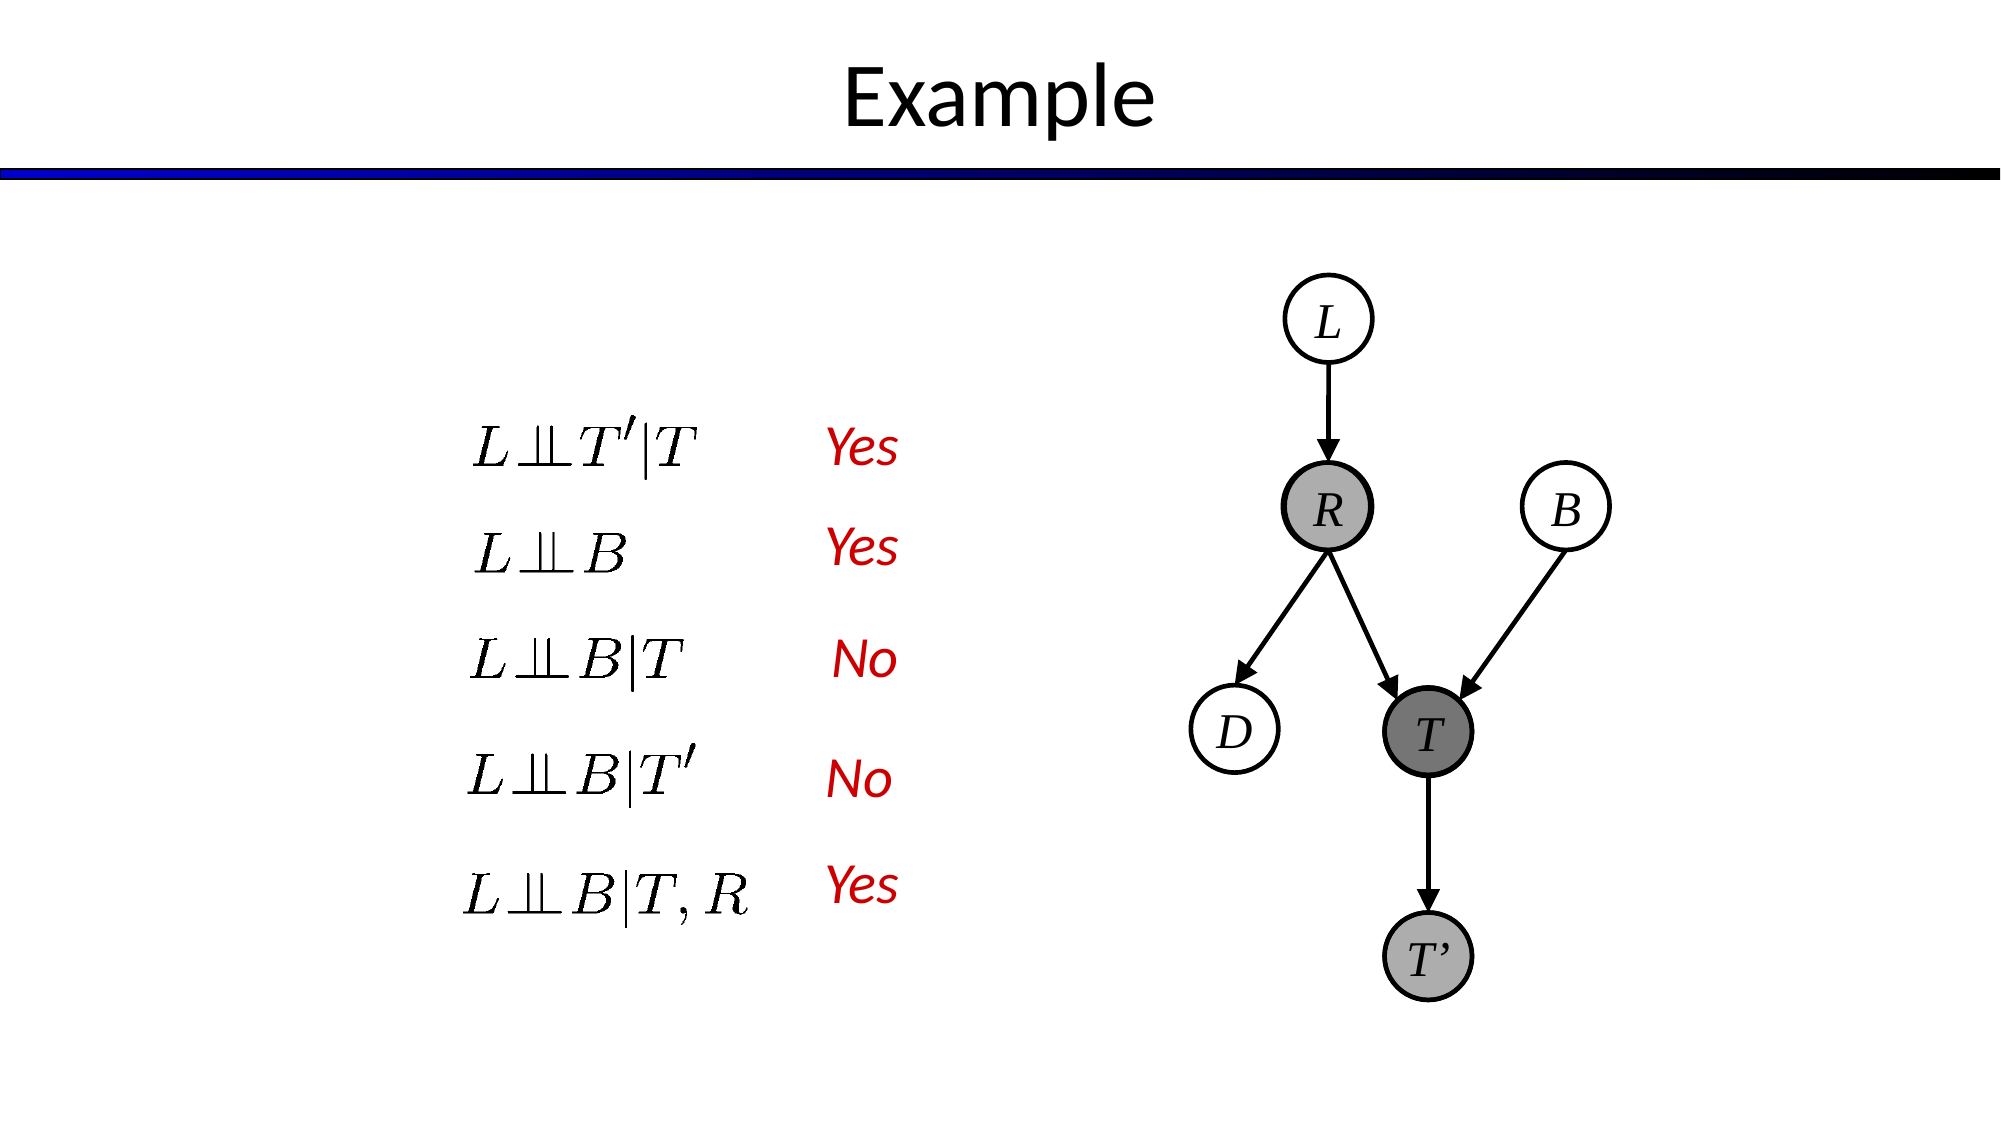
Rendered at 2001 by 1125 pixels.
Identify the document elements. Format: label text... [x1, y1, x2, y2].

text_box D [1190, 685, 1279, 773]
text_box L [1284, 274, 1373, 363]
picture [471, 530, 628, 575]
text_box Yes [809, 399, 1060, 485]
picture [470, 412, 699, 482]
text_box No [810, 732, 1061, 817]
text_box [1328, 552, 1398, 699]
picture [468, 633, 685, 694]
picture [462, 868, 748, 930]
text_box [1234, 552, 1329, 684]
text_box B [1522, 462, 1610, 550]
text_box No [816, 612, 1067, 697]
title Example [0, 0, 2000, 184]
text_box [1280, 460, 1373, 550]
text_box [1382, 686, 1475, 779]
text_box Yes [809, 500, 1060, 585]
text_box Yes [809, 837, 1060, 923]
picture [465, 740, 696, 810]
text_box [1459, 552, 1567, 699]
text_box [1382, 910, 1475, 1003]
